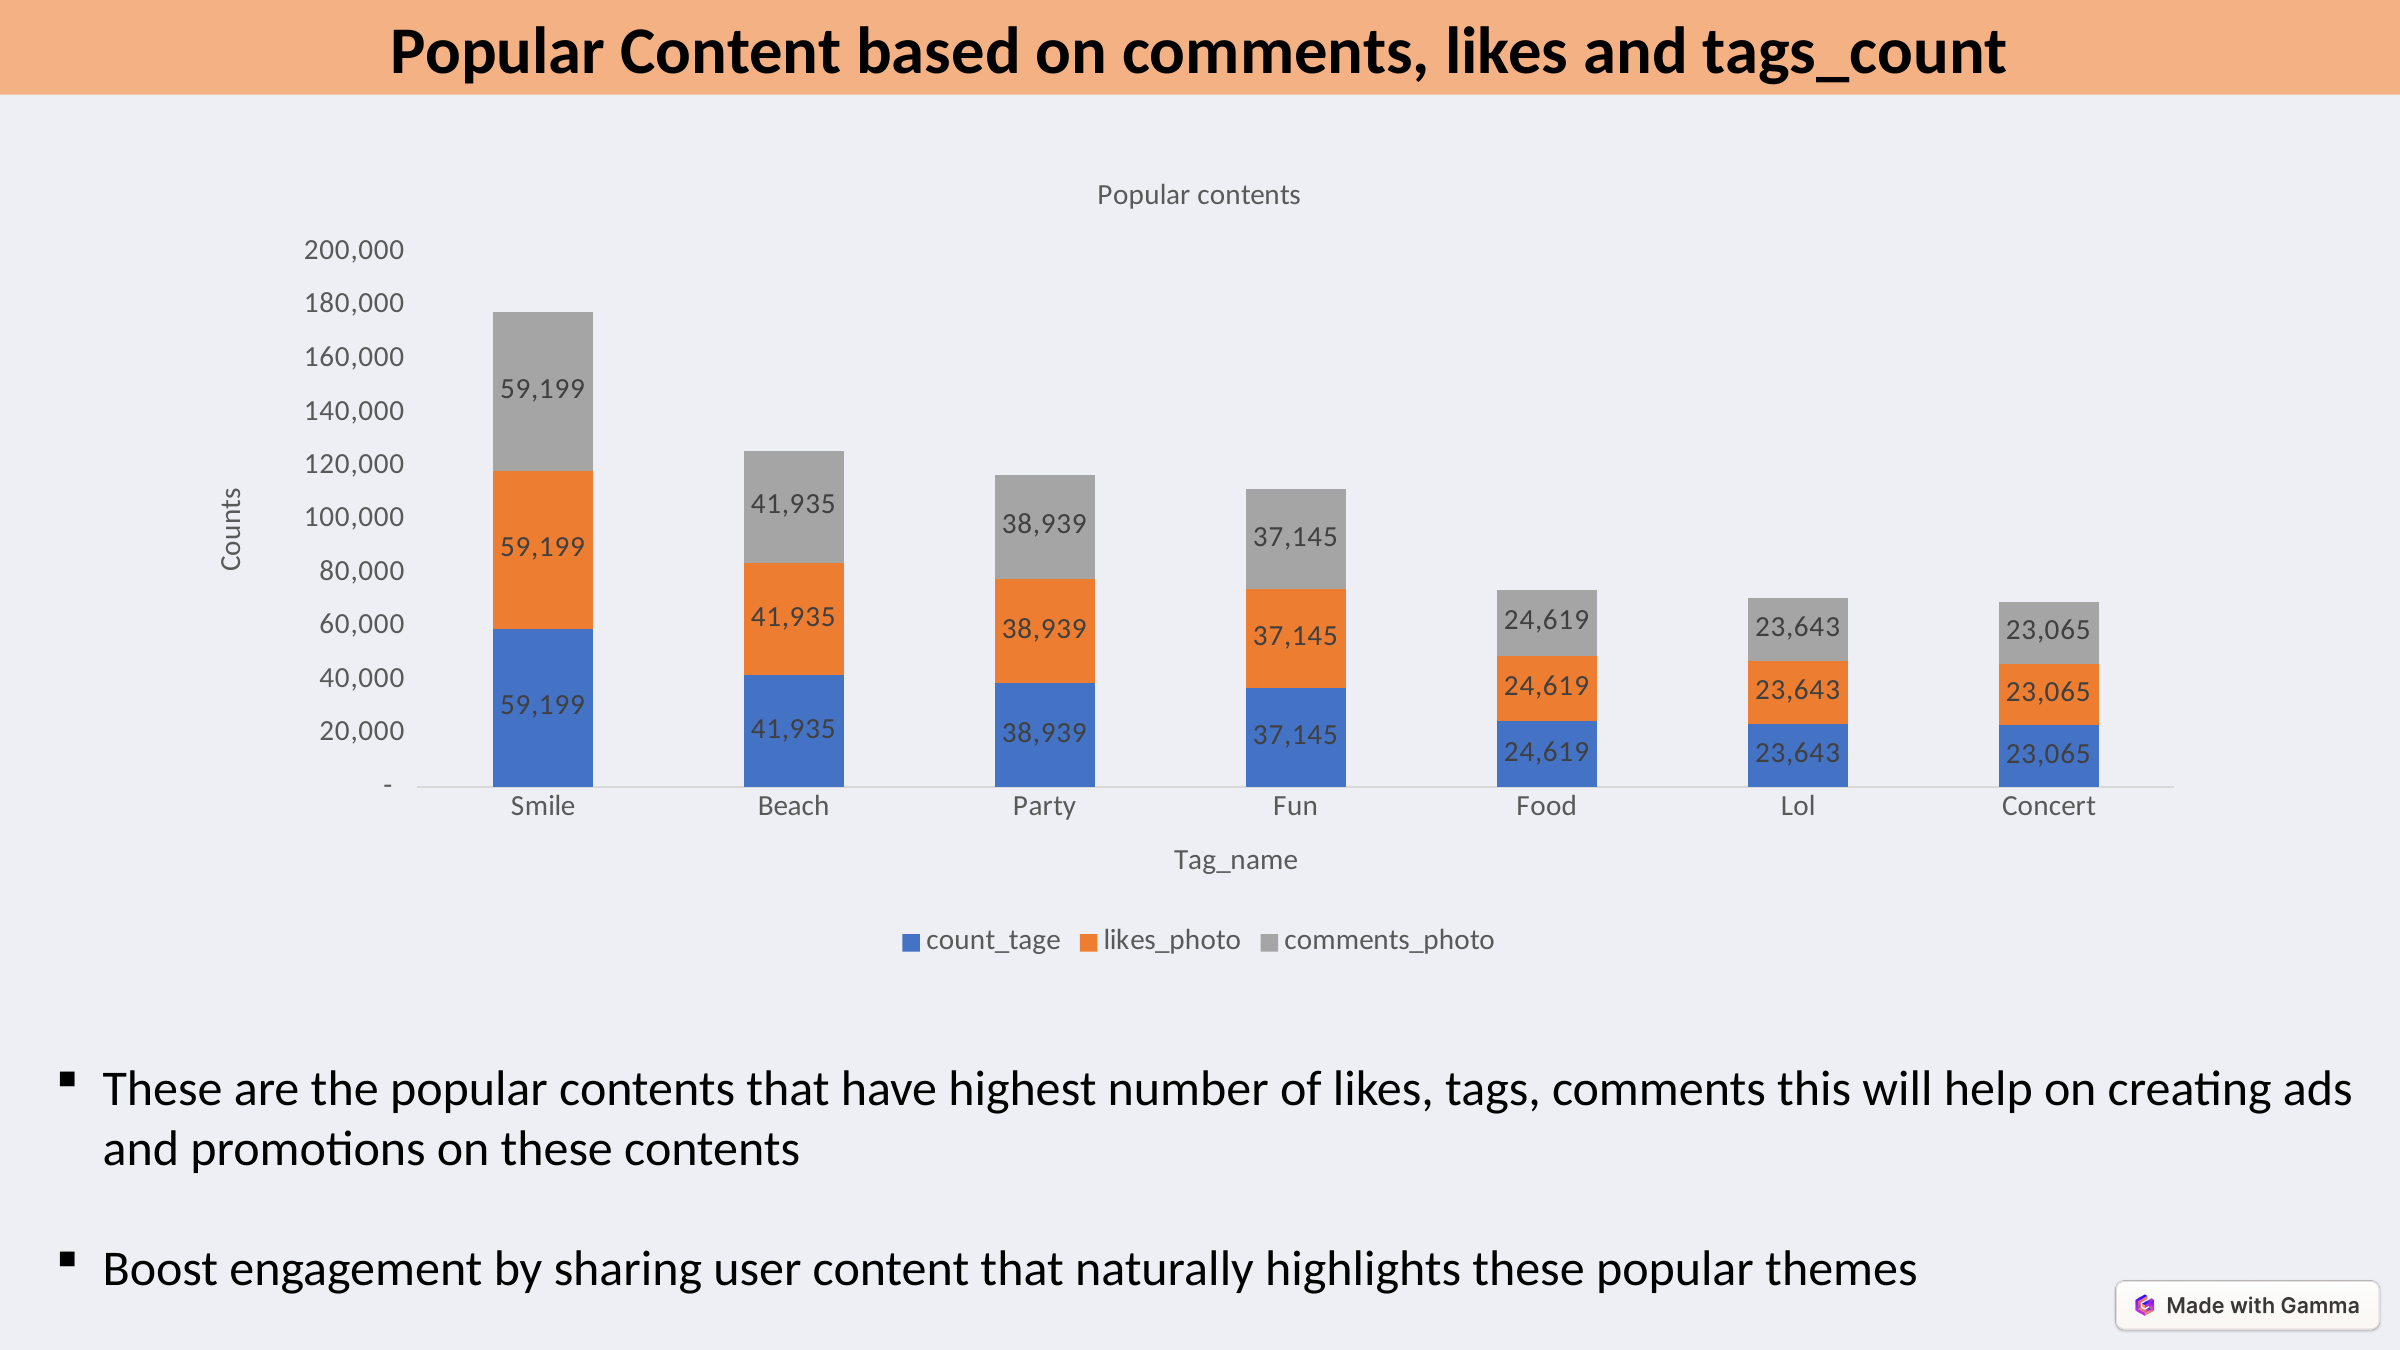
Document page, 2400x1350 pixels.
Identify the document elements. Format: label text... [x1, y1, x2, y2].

text_box Popular Content based on comments, likes and tags_count [0, 0, 2400, 95]
picture [2106, 1303, 2389, 1339]
chart [182, 149, 2216, 964]
text_box These are the popular contents that have highest number of likes, tags, comments this will help on creating ads and promotions on these contents Boost engagement by sharing user content that naturally highlights these popular themes [41, 1047, 2400, 1303]
